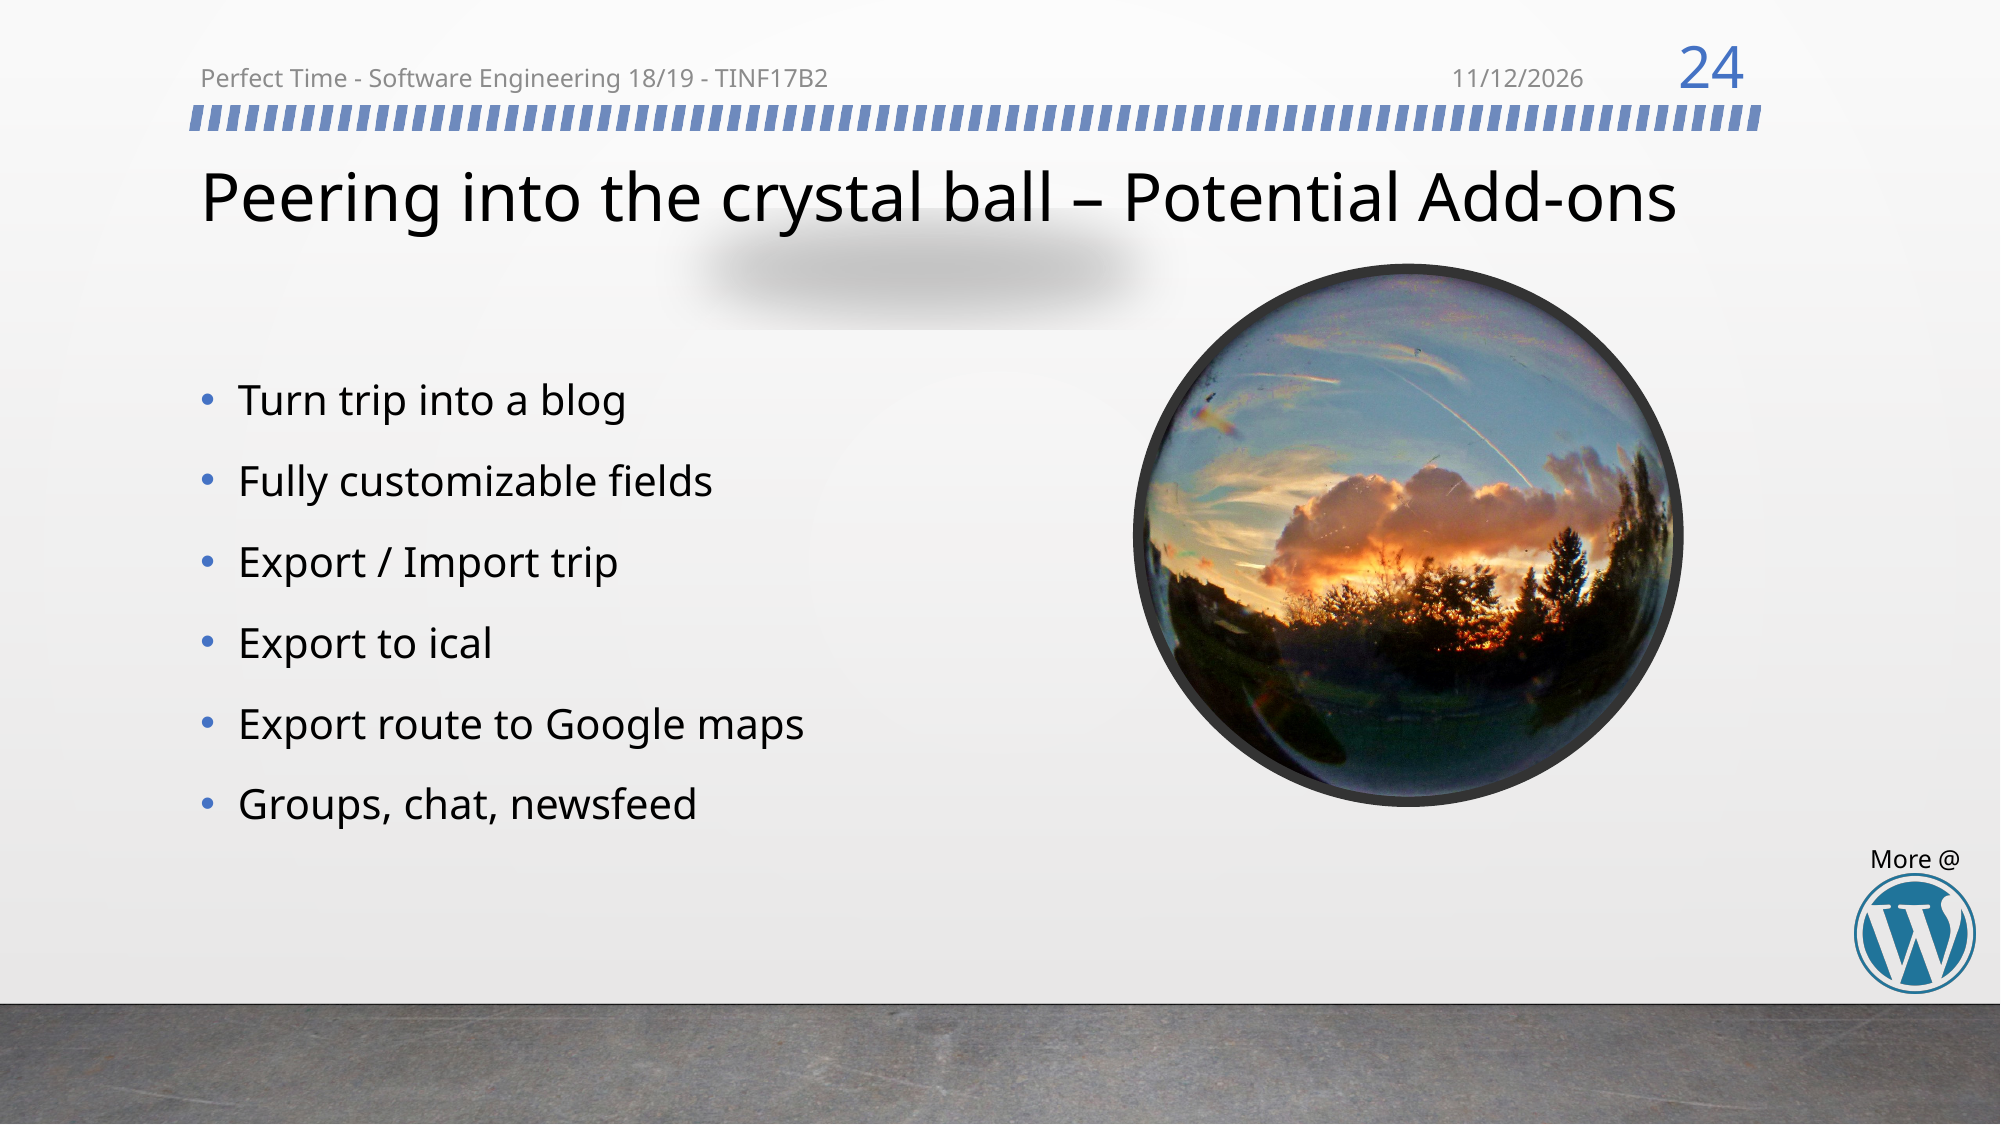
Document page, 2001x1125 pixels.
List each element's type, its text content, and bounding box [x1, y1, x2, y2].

title Peering into the crystal ball – Potential Add-ons [185, 156, 1761, 329]
picture [1137, 268, 1679, 802]
footer Perfect Time - Software Engineering 18/19 - TINF17B2 [185, 54, 1160, 105]
picture [0, 1004, 2000, 1124]
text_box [1854, 836, 2000, 995]
list Turn trip into a blog Fully customizable fields Export / Import trip Export to ical Export route to Google maps Groups, chat, newsfeed [185, 356, 1761, 897]
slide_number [1186, 54, 1600, 105]
slide_number 24 [1626, 22, 1760, 106]
